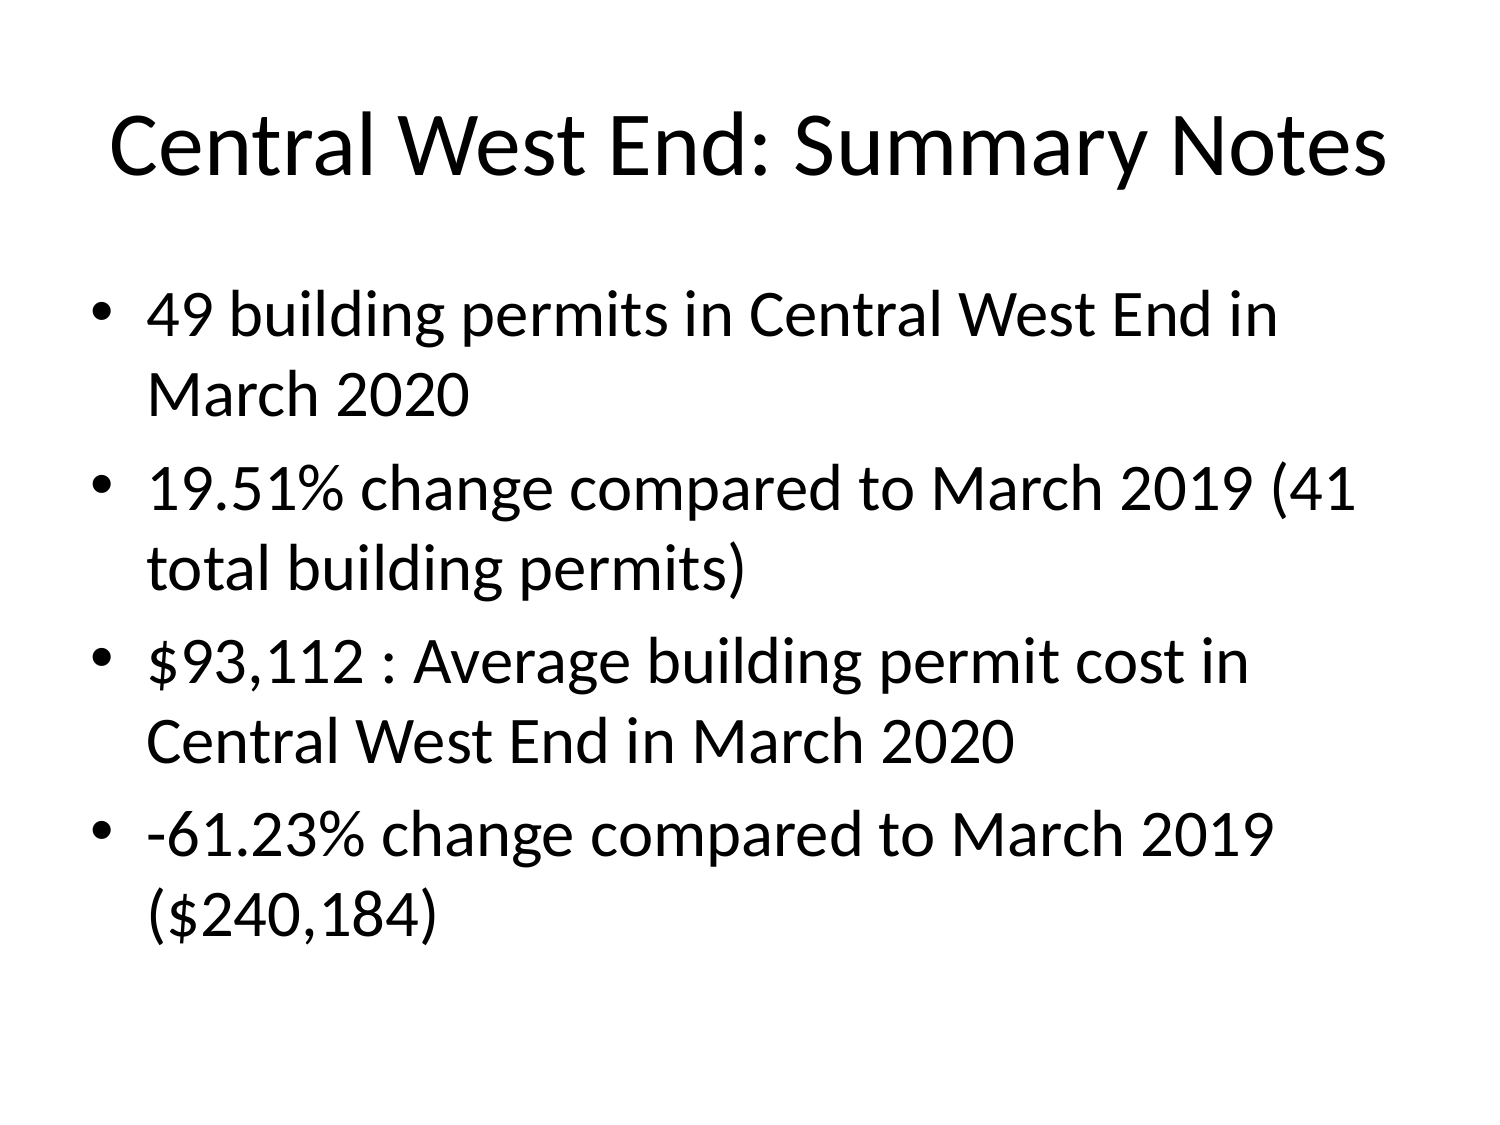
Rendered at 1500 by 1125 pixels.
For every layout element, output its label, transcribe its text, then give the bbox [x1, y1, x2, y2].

list 49 building permits in Central West End in March 2020 19.51% change compared to March 2019 (41 total building permits) $93,112 : Average building permit cost in Central West End in March 2020 -61.23% change compared to March 2019 ($240,184) [75, 262, 1425, 1005]
title Central West End: Summary Notes [75, 45, 1425, 233]
